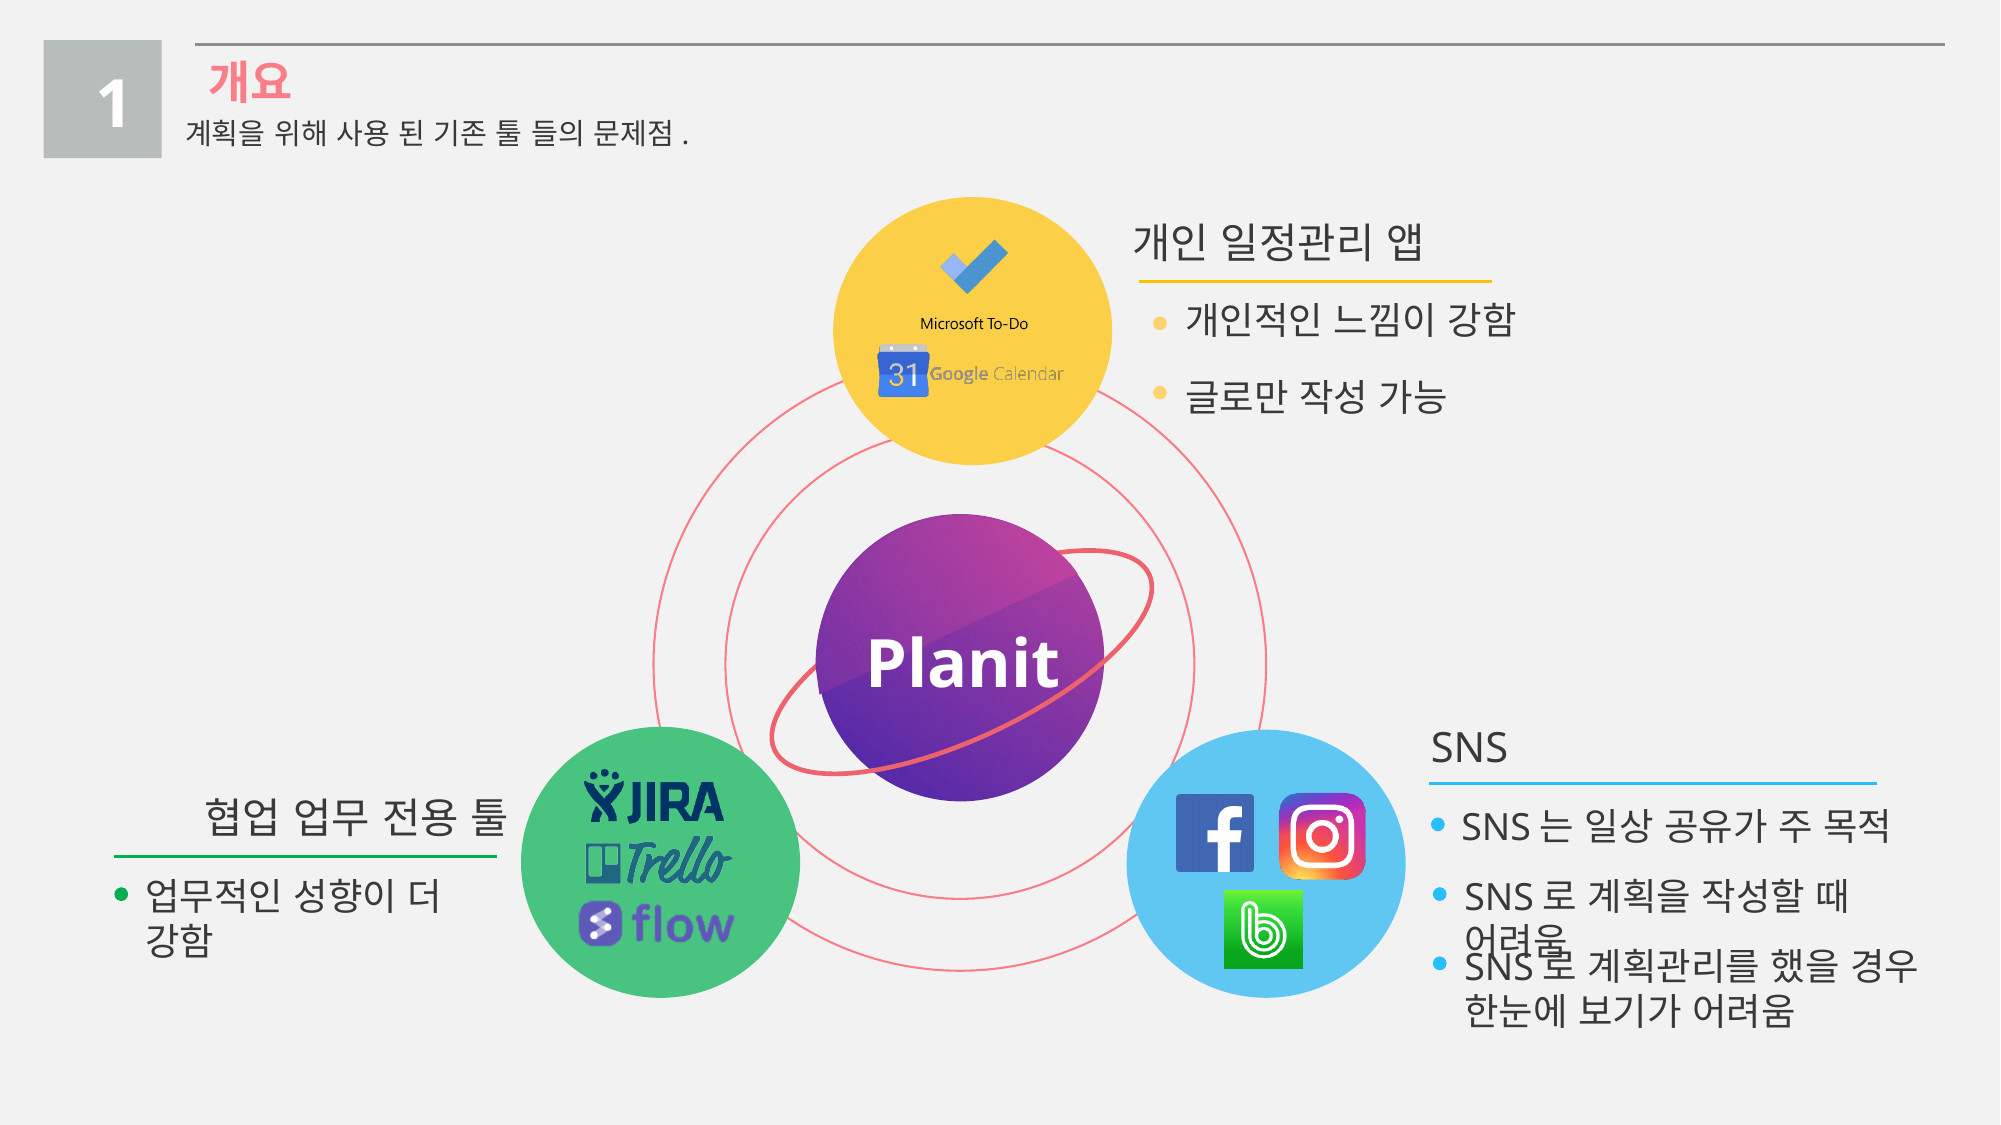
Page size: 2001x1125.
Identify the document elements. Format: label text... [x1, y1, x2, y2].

text_box [1431, 955, 1448, 972]
text_box SNS로 계획을 작성할 때 어려움 [1449, 865, 1955, 971]
picture [1176, 794, 1255, 872]
text_box 개요 [193, 46, 308, 108]
text_box [1151, 384, 1168, 401]
text_box [42, 39, 163, 159]
text_box 개인적인 느낌이 강함 [1170, 289, 1765, 350]
text_box SNS는 일상 공유가 주 목적 [1446, 795, 1952, 856]
text_box [113, 886, 130, 903]
text_box [832, 237, 1114, 467]
text_box [881, 195, 1064, 228]
text_box 계획을 위해 사용 된 기존 툴 들의 문제점. [170, 108, 705, 159]
text_box SNS [1405, 713, 1534, 779]
text_box 협업 업무 전용 툴 [189, 784, 524, 850]
text_box [788, 802, 1140, 972]
text_box [1151, 315, 1168, 332]
text_box SNS로 계획관리를 했을 경우 한눈에 보기가 어려움 [1449, 971, 1955, 1040]
text_box [1429, 816, 1446, 833]
picture [1278, 792, 1366, 880]
picture [1224, 890, 1303, 969]
picture [871, 228, 1077, 338]
picture [574, 895, 737, 949]
text_box [1125, 728, 1407, 999]
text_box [752, 514, 1167, 802]
text_box 1 [80, 52, 123, 148]
text_box 업무적인 성향이 더 강함 [130, 865, 528, 971]
picture [582, 726, 736, 888]
picture [876, 344, 1069, 397]
text_box 글로만 작성 가능 [1170, 366, 1721, 427]
text_box [1431, 886, 1448, 903]
text_box [519, 740, 802, 999]
text_box [652, 380, 1268, 767]
text_box 개인 일정관리 앱 [1117, 209, 1440, 275]
